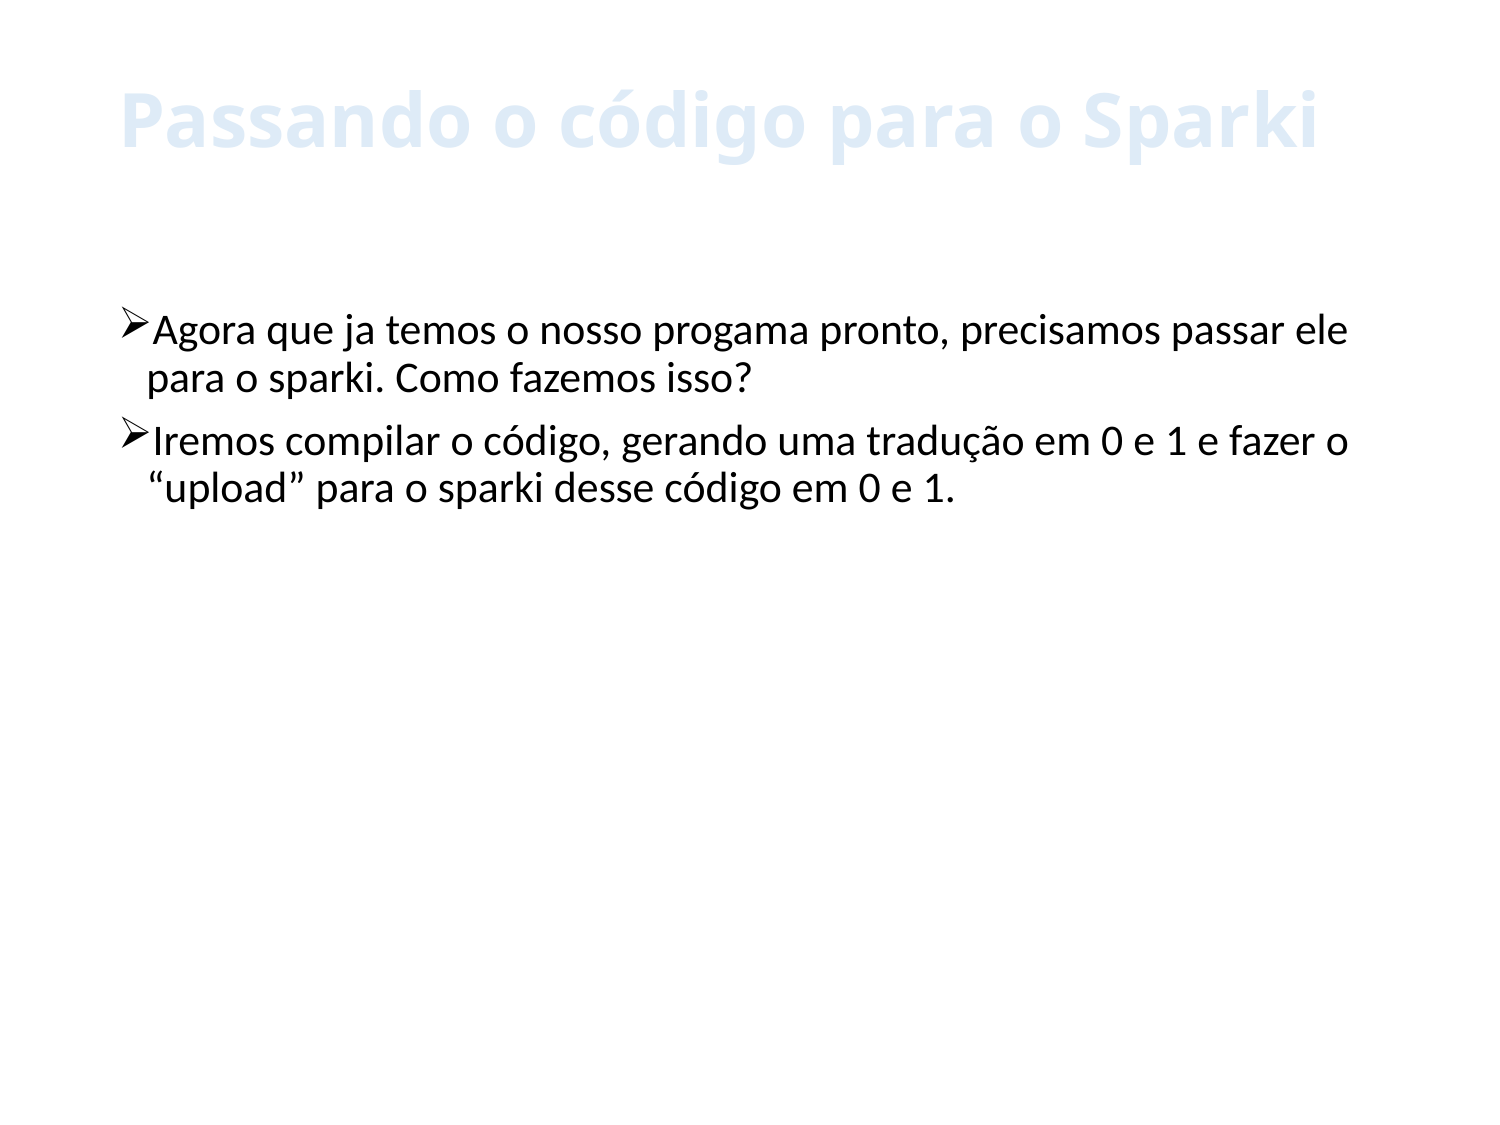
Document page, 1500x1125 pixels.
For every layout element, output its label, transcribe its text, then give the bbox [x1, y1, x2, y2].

list Agora que ja temos o nosso progama pronto, precisamos passar ele para o sparki. Como fazemos isso? Iremos compilar o código, gerando uma tradução em 0 e 1 e fazer o “upload” para o sparki desse código em 0 e 1. [103, 299, 1397, 1014]
title Passando o código para o Sparki [103, 59, 1397, 278]
